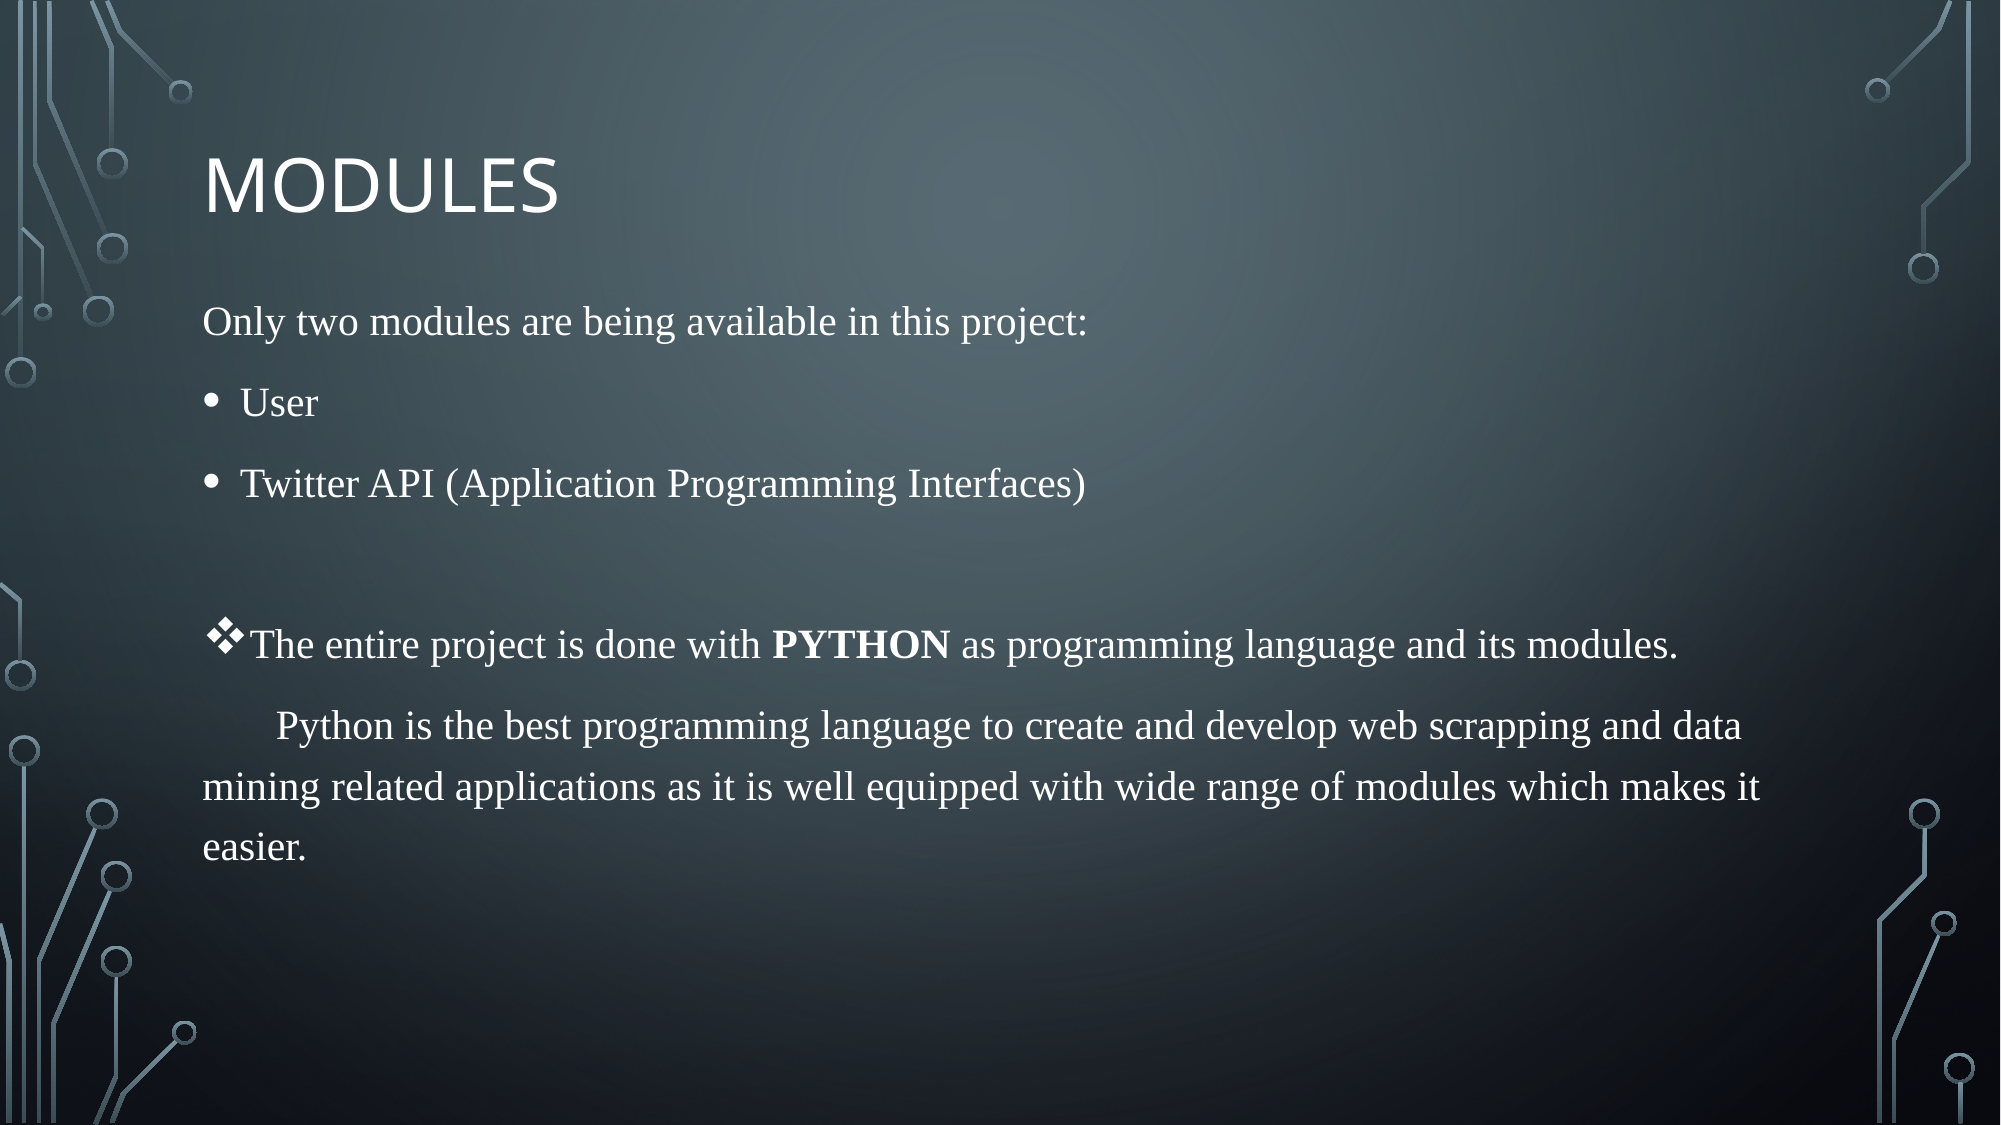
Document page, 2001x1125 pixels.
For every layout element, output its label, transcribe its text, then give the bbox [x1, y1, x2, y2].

list Only two modules are being available in this project: User Twitter API (Application Programming Interfaces) The entire project is done with PYTHON as programming language and its modules. Python is the best programming language to create and develop web scrapping and data mining related applications as it is well equipped with wide range of modules which makes it easier. [187, 276, 1813, 950]
title modules [187, 101, 1813, 276]
